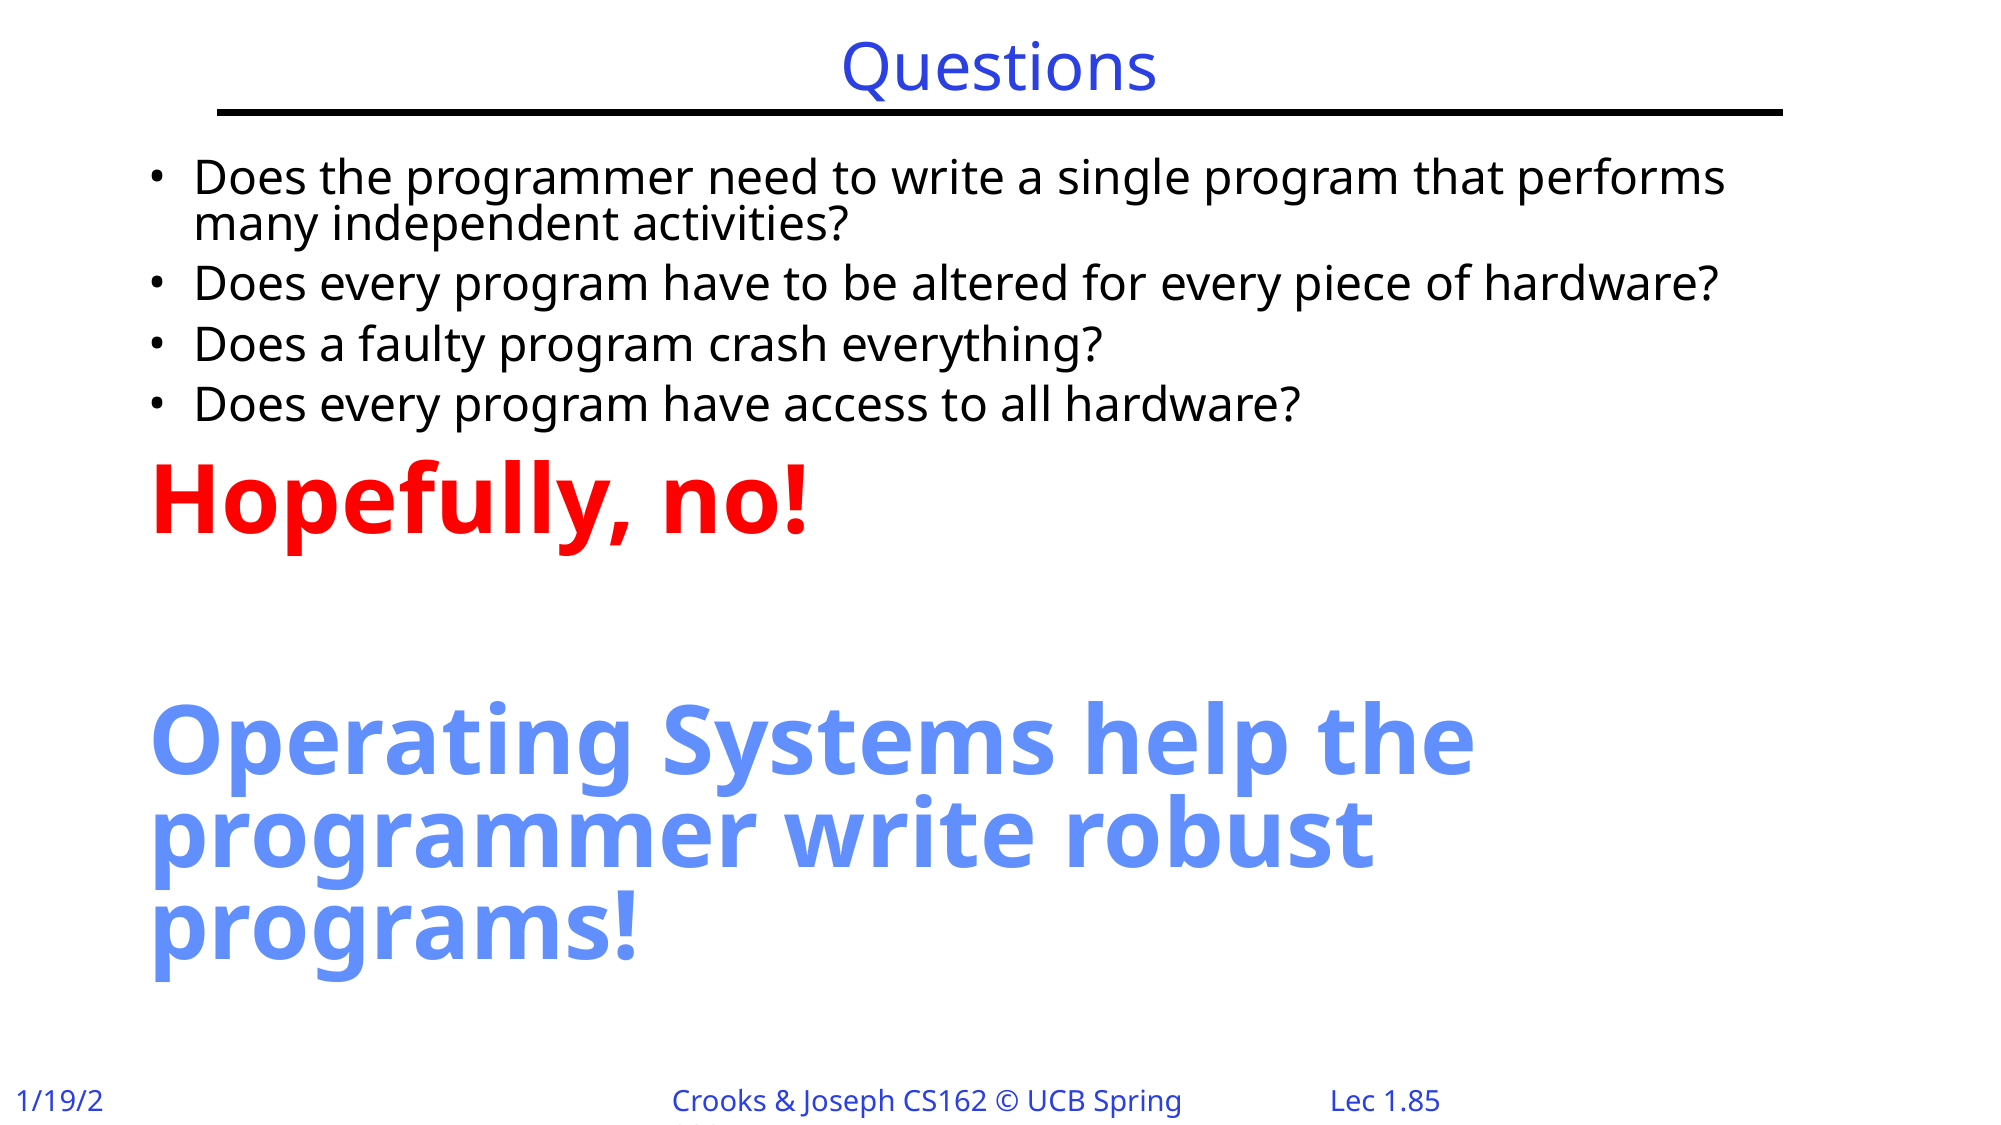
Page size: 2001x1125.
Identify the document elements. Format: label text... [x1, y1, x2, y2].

list Does the programmer need to write a single program that performs many independent activities? Does every program have to be altered for every piece of hardware? Does a faulty program crash everything? Does every program have access to all hardware? Hopefully, no! Operating Systems help the programmer write robust programs! [133, 149, 1867, 988]
title Questions [216, 24, 1784, 113]
